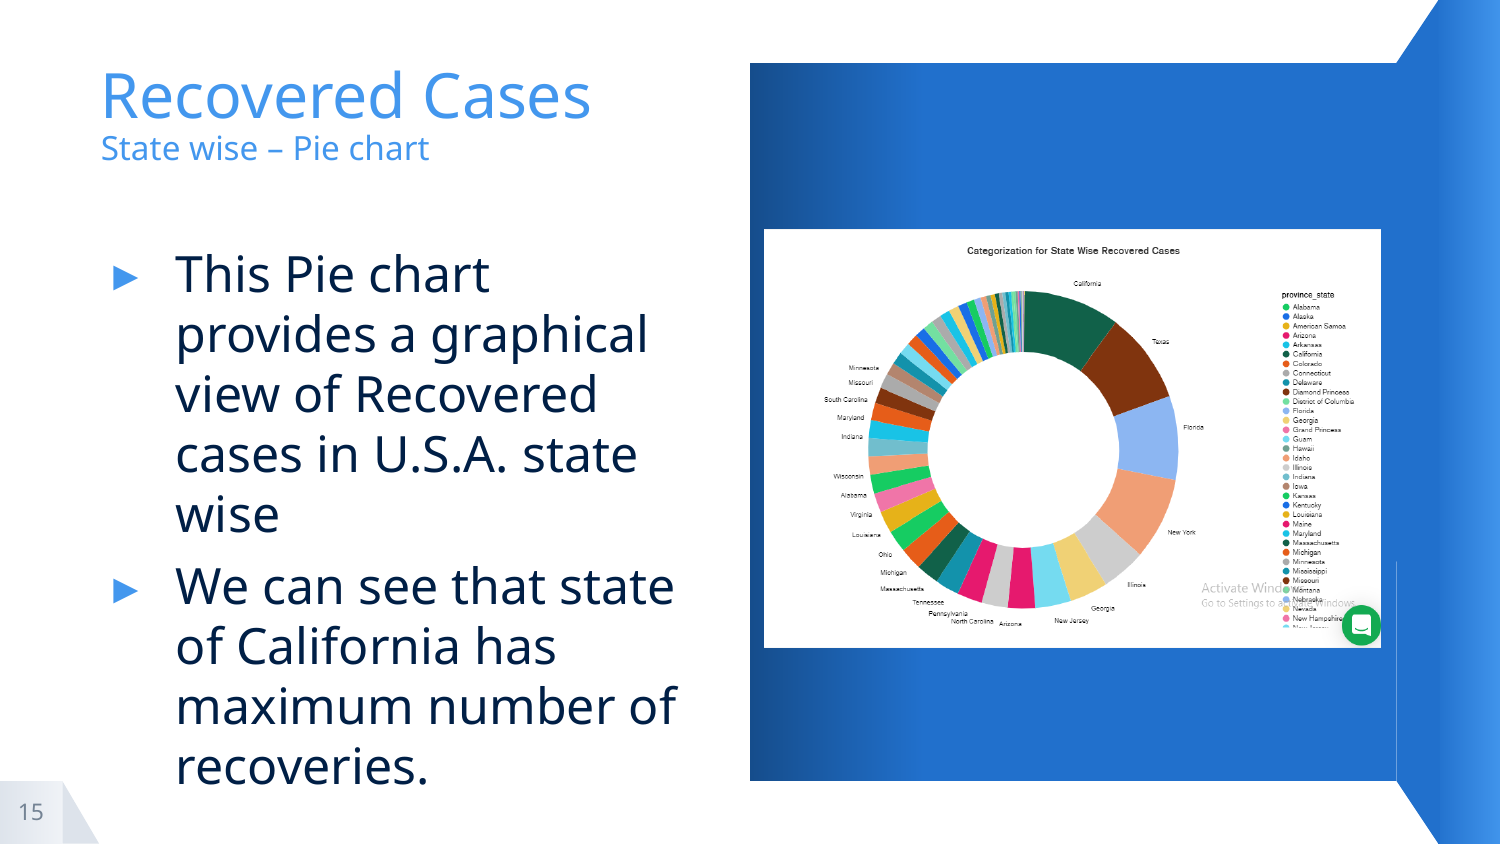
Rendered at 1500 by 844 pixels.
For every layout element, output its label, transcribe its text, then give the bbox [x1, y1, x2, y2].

slide_number 15 [0, 781, 63, 844]
picture [764, 229, 1382, 648]
list This Pie chart provides a graphical view of Recovered cases in U.S.A. state wise We can see that state of California has maximum number of recoveries. [100, 242, 694, 782]
title Recovered Cases State wise – Pie chart [100, 64, 694, 215]
